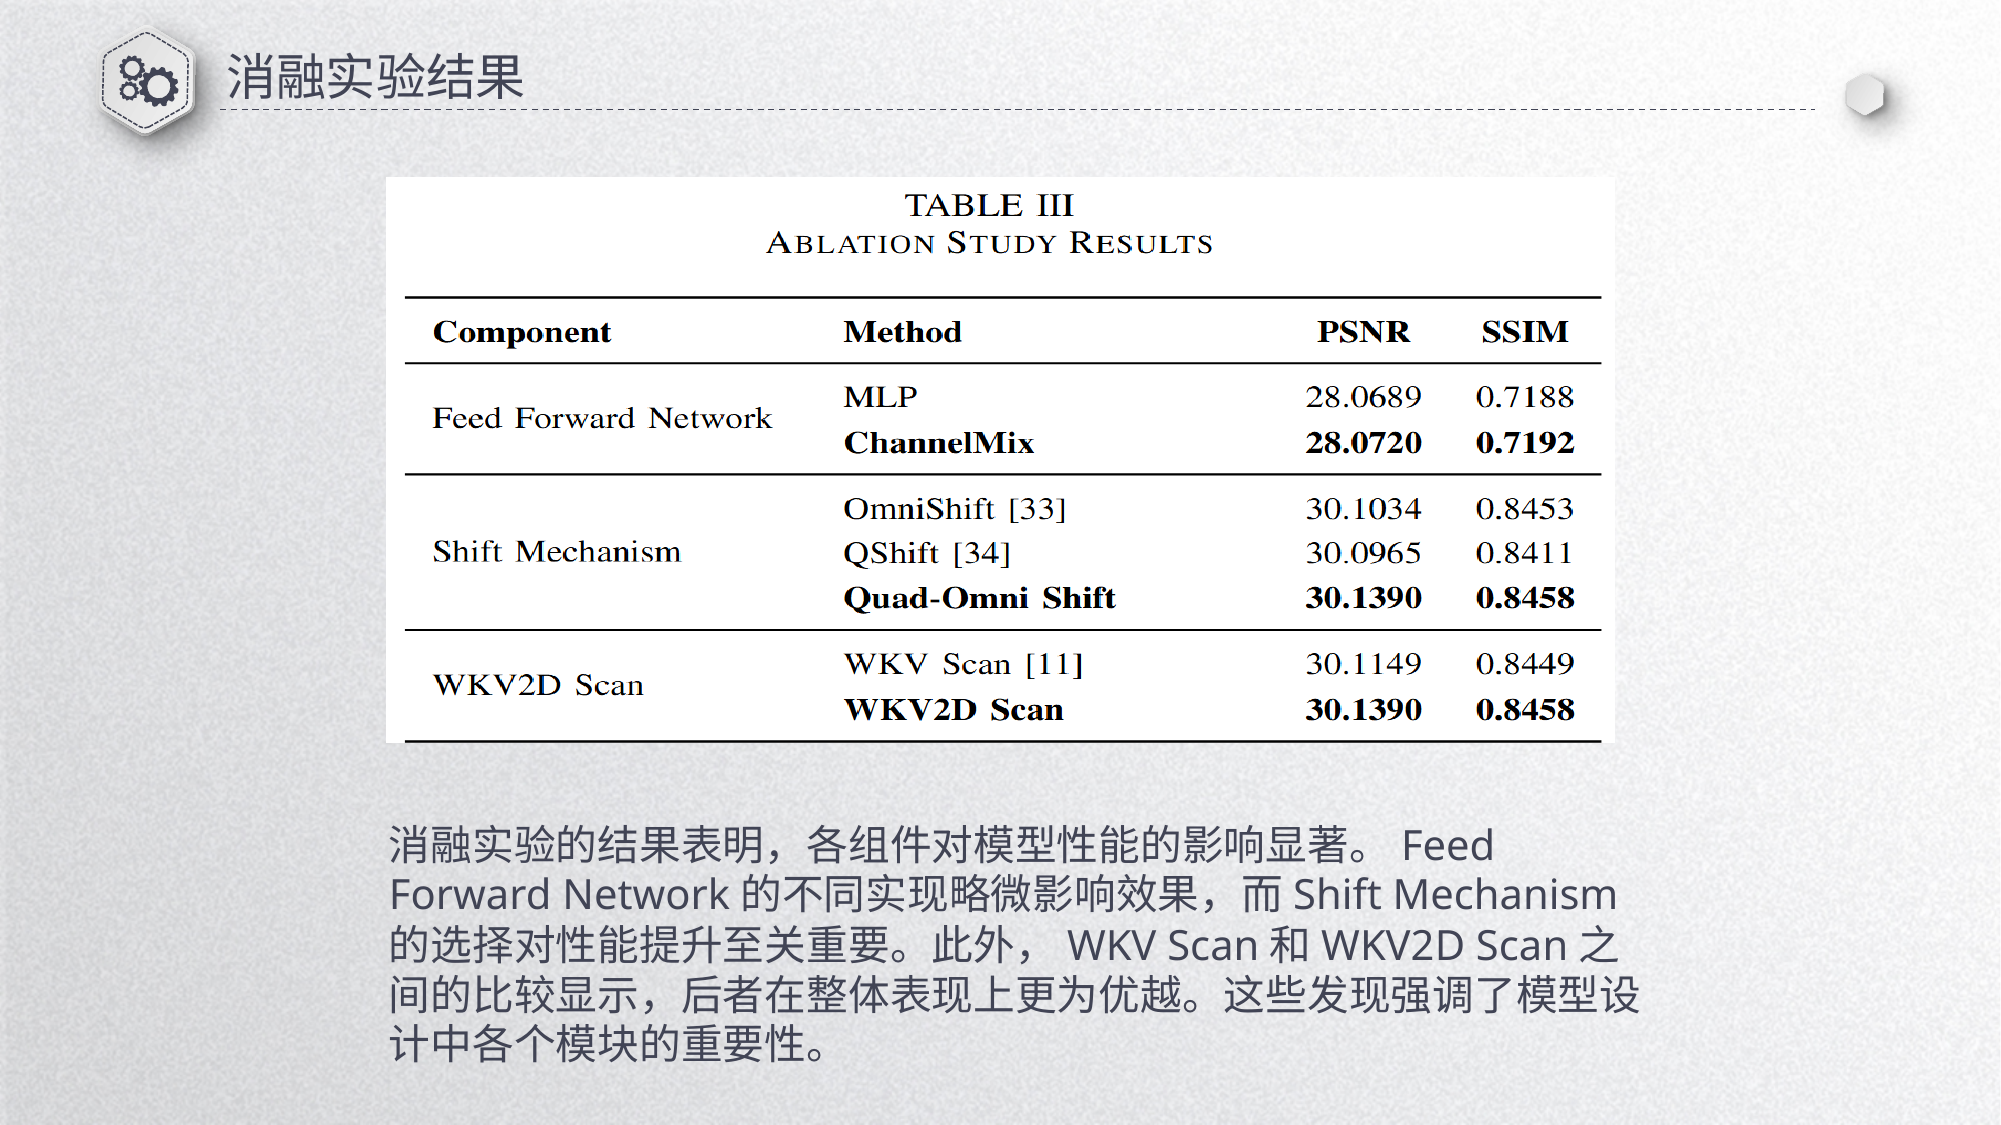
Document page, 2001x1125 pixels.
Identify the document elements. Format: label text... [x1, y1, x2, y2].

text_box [90, 30, 201, 131]
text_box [119, 55, 180, 108]
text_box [1843, 75, 1887, 114]
picture [0, 0, 2001, 1125]
text_box 消融实验结果 [214, 39, 606, 111]
text_box 消融实验的结果表明，各组件对模型性能的影响显著。Feed Forward Network的不同实现略微影响效果，而Shift Mechanism的选择对性能提升至关重要。此外，WKV Scan和WKV2D Scan之间的比较显示，后者在整体表现上更为优越。这些发现强调了模型设计中各个模块的重要性。 [374, 810, 1674, 1076]
